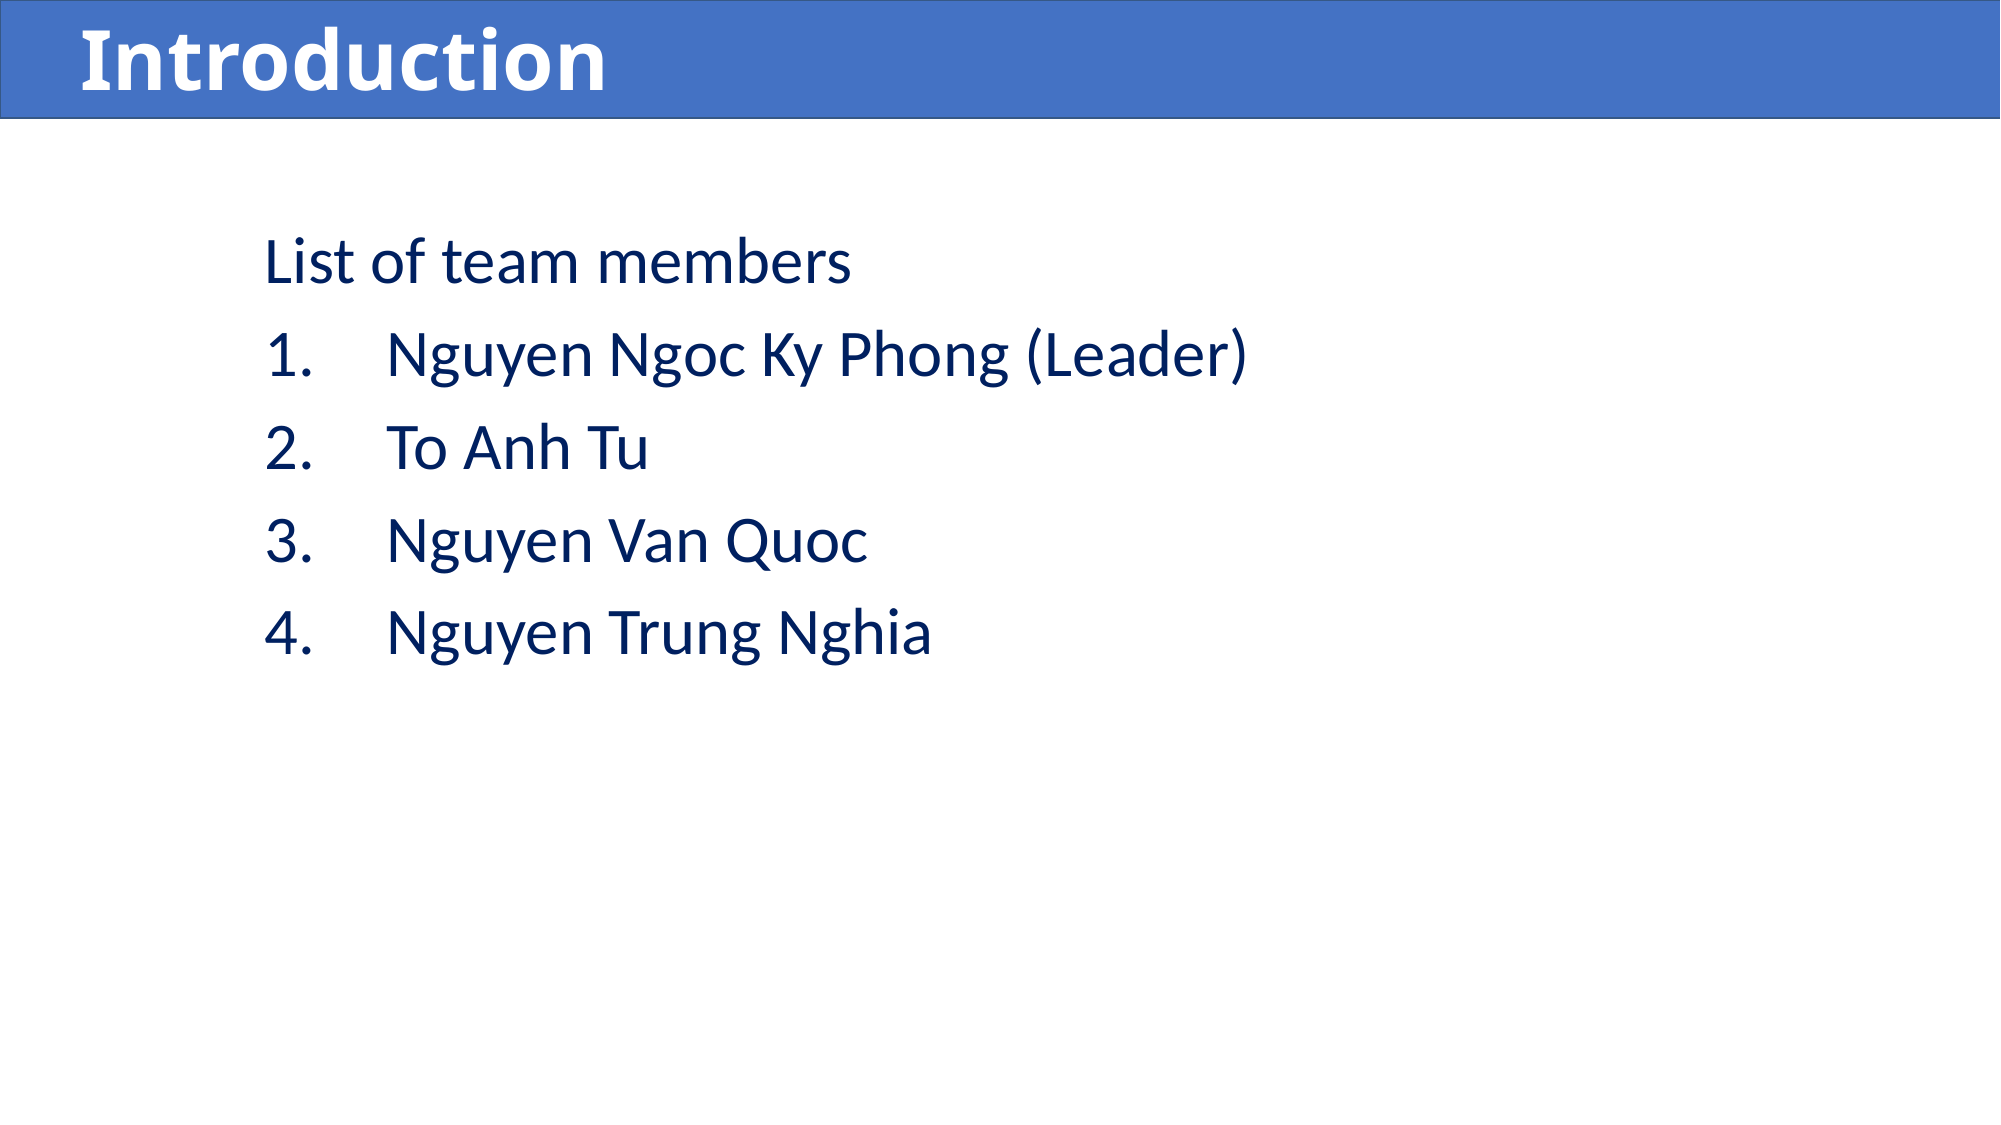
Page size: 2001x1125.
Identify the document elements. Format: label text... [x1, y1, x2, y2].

text_box [1000, 0, 2000, 119]
title Introduction [0, 0, 1000, 119]
subtitle List of team members Nguyen Ngoc Ky Phong (Leader) To Anh Tu Nguyen Van Quoc Nguyen Trung Nghia [249, 118, 1750, 753]
